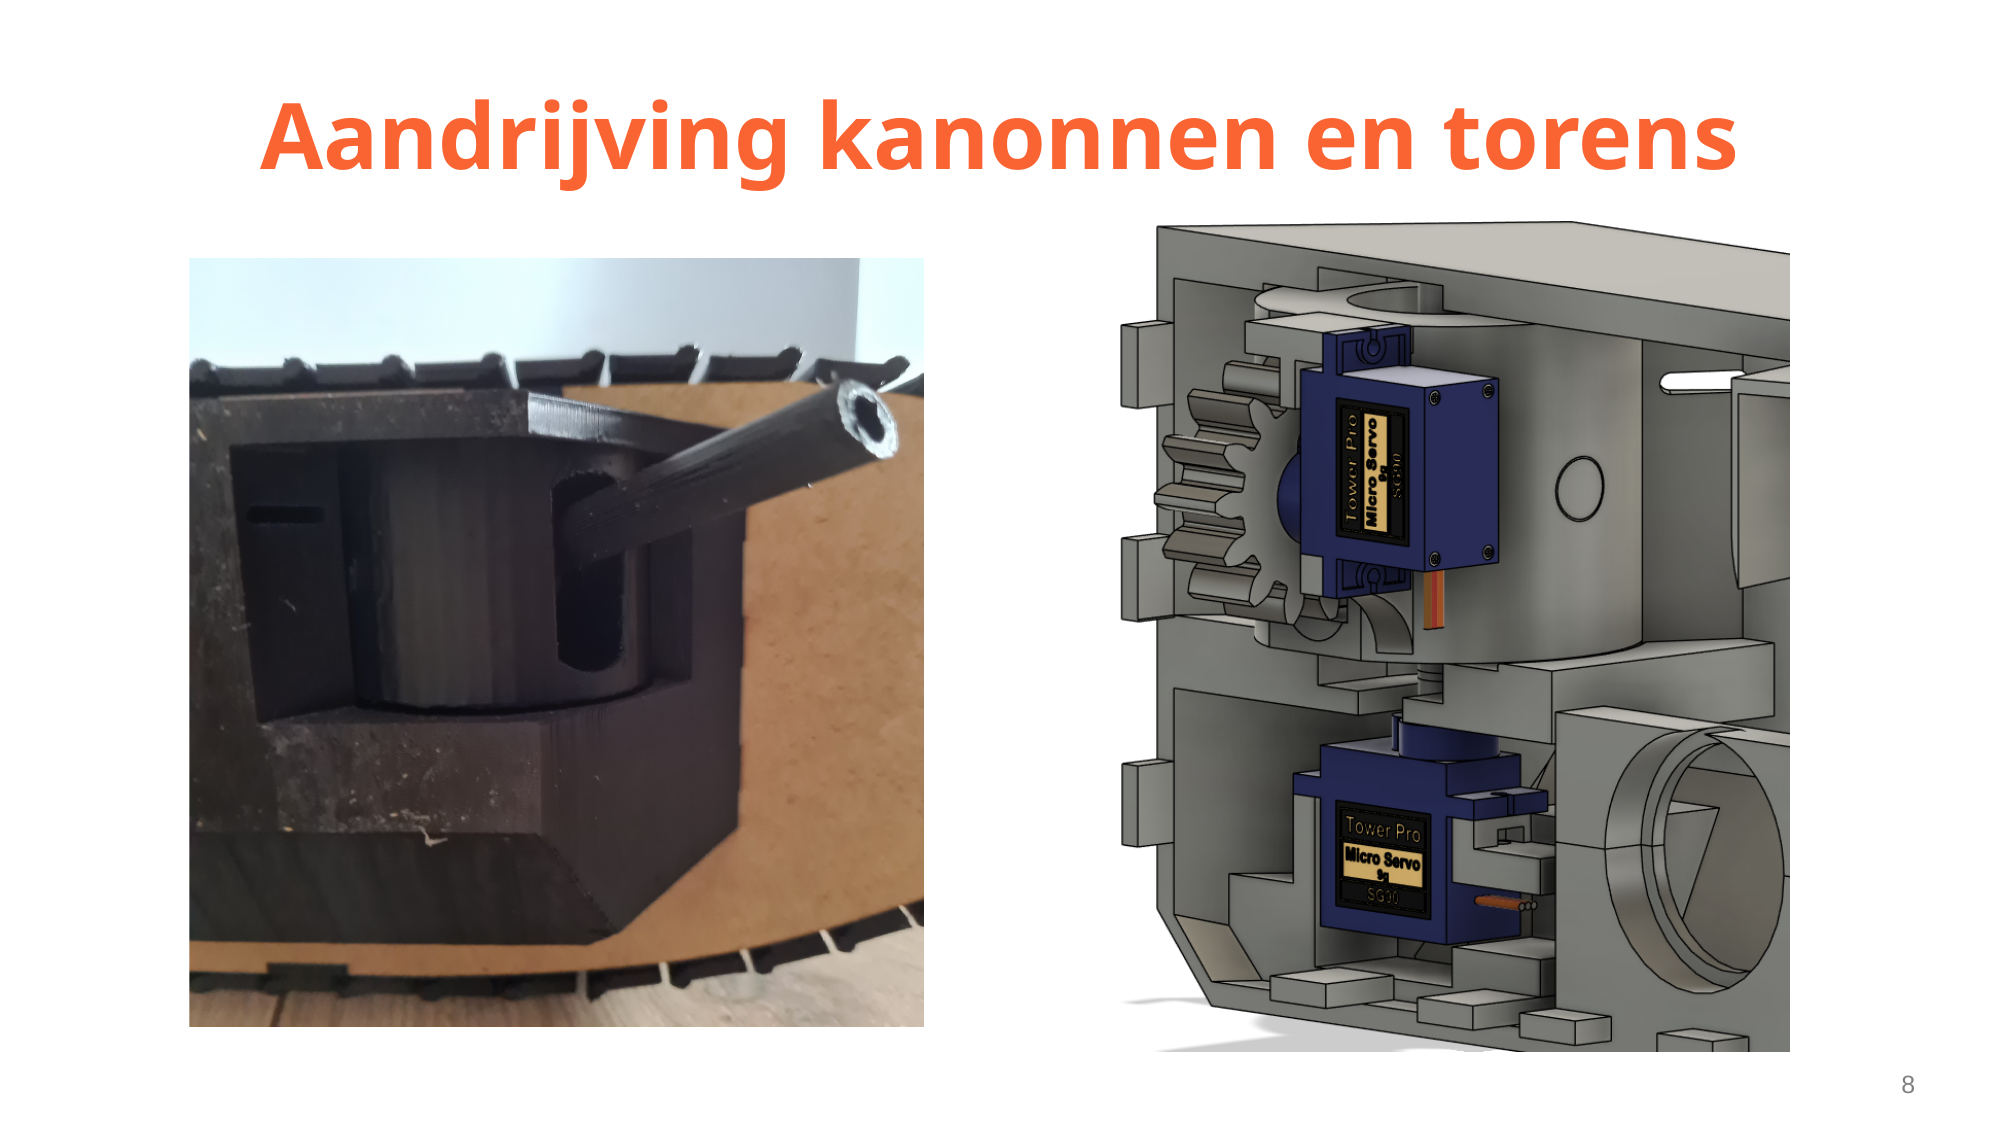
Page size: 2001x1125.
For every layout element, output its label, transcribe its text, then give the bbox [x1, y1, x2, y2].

picture [1076, 182, 1790, 1052]
picture [172, 258, 941, 1027]
slide_number 8 [1815, 1061, 1916, 1107]
title Aandrijving kanonnen en torens [84, 49, 1916, 233]
